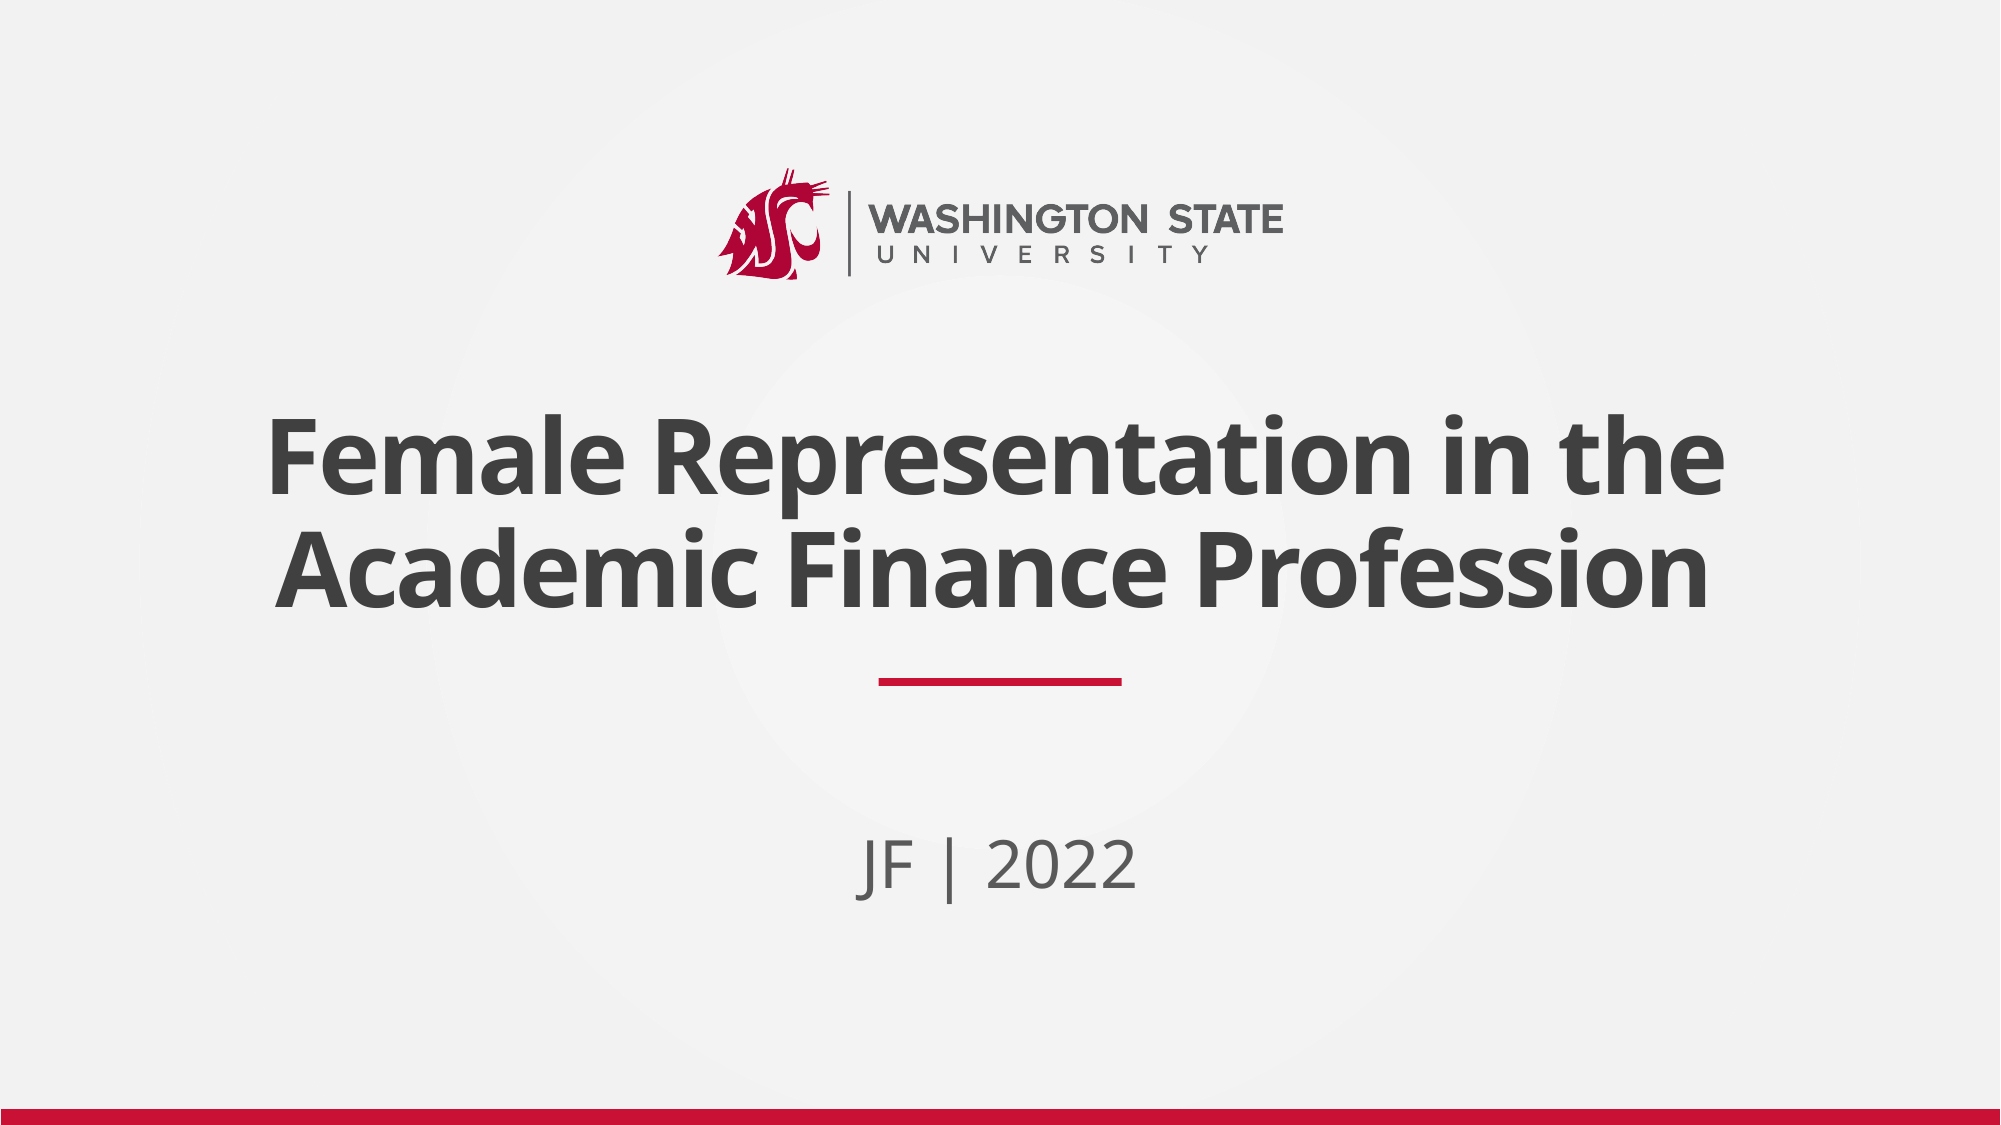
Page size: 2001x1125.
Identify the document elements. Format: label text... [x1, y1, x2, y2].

text_box [877, 678, 1123, 687]
text_box JF | 2022 [249, 823, 1750, 1095]
picture [716, 168, 1283, 281]
text_box [0, 1109, 2000, 1125]
title Female Representation in the Academic Finance Profession [244, 316, 1745, 639]
